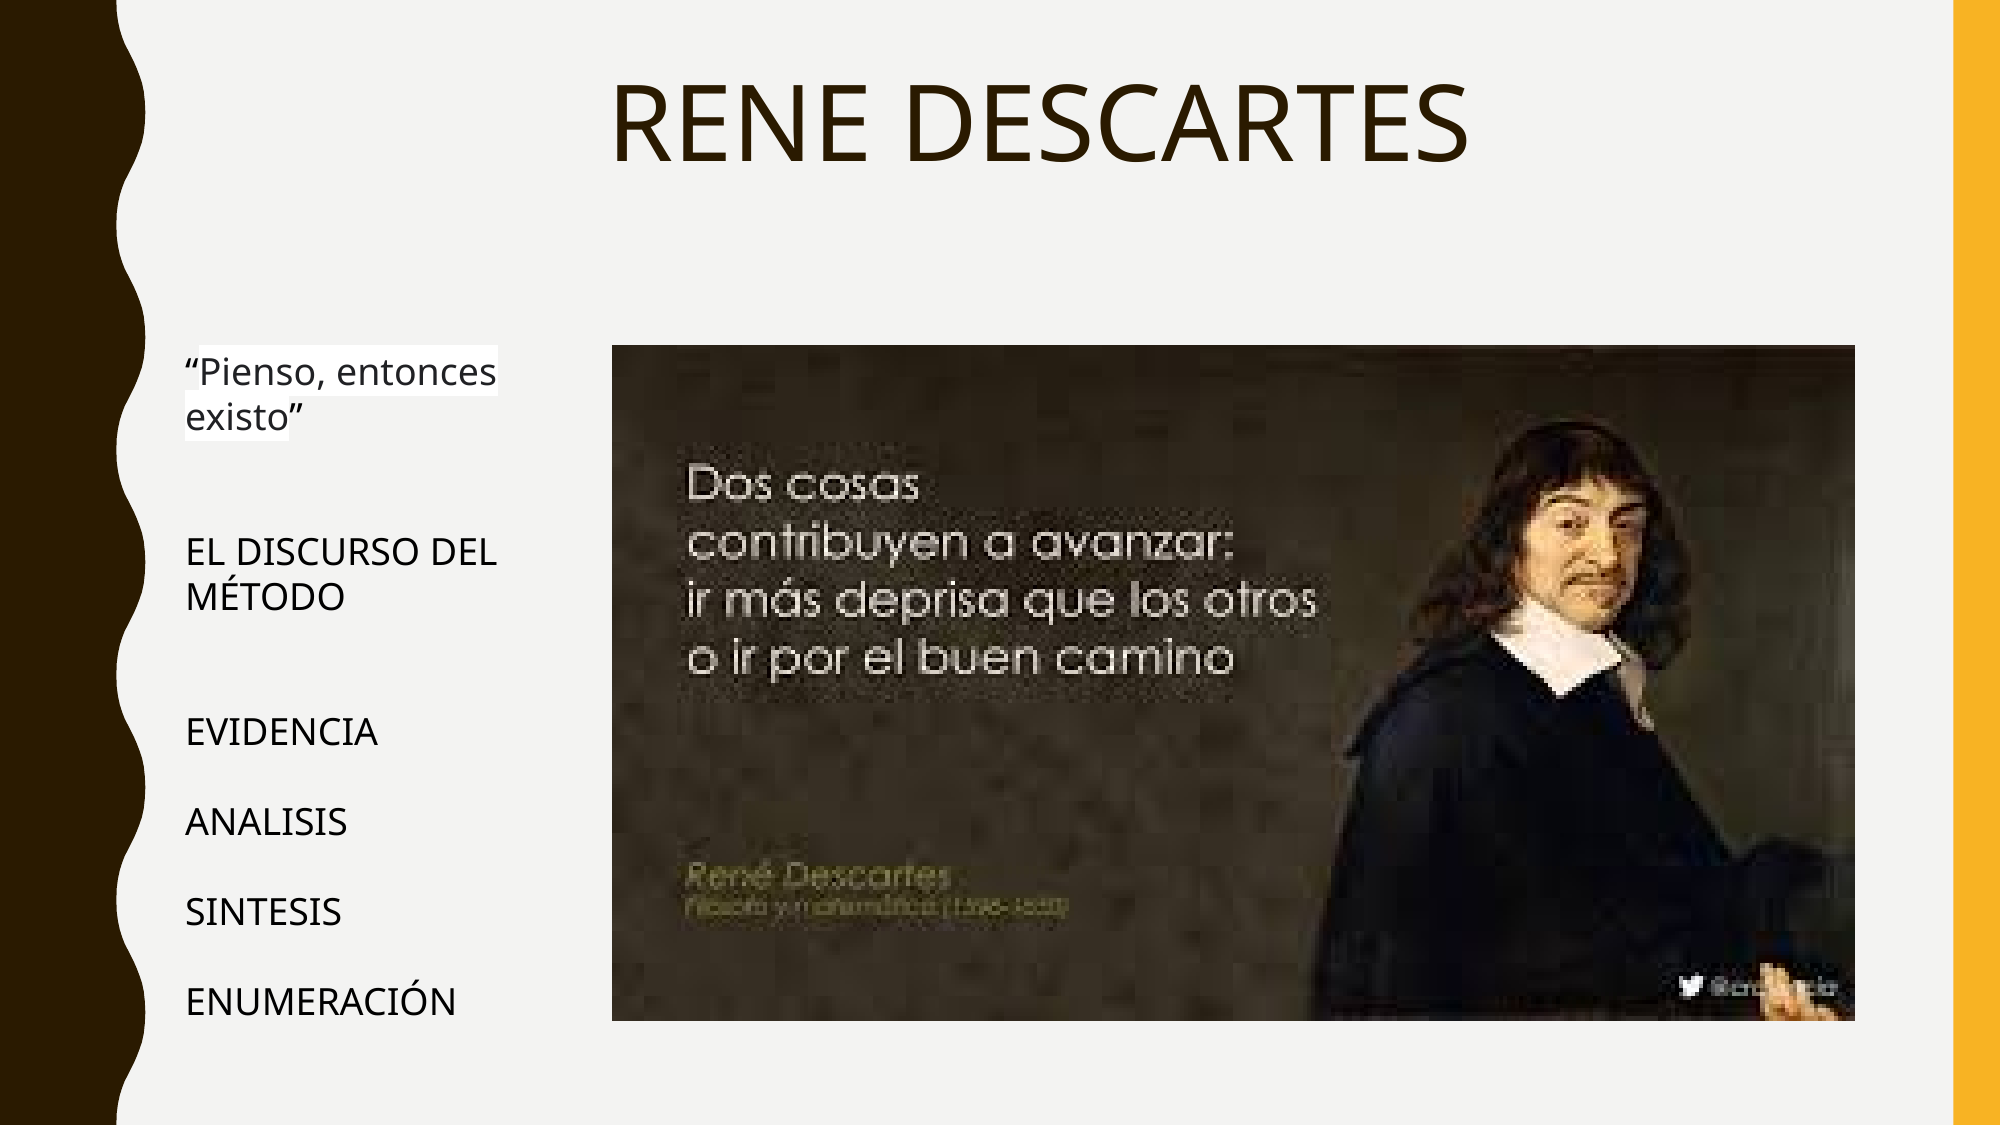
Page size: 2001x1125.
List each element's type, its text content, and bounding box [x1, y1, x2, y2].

text_box “Pienso, entonces existo” EL DISCURSO DEL MÉTODO EVIDENCIA ANALISIS SINTESIS ENUMERACIÓN [170, 340, 613, 946]
title RENE DESCARTES [205, 62, 1875, 308]
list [612, 344, 1856, 1021]
